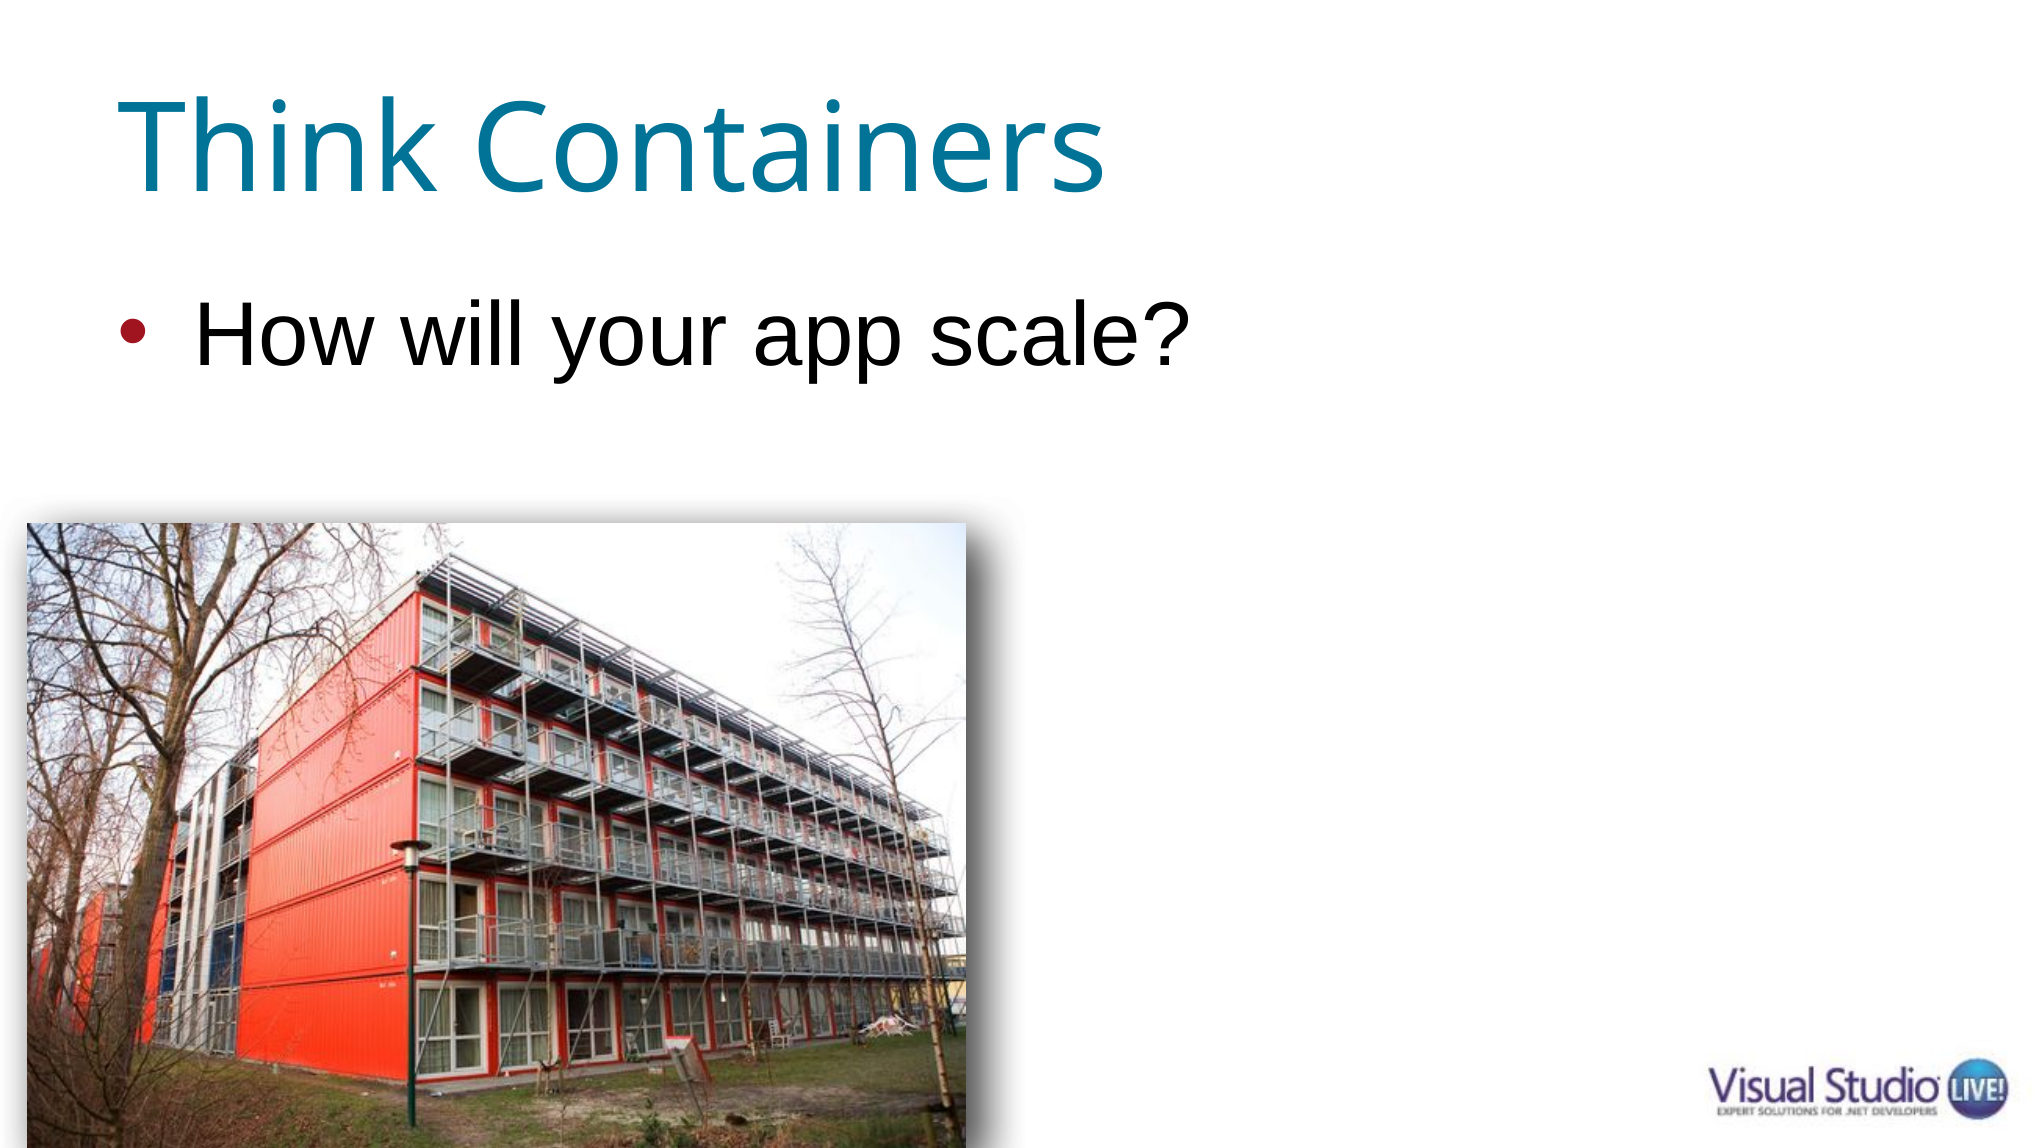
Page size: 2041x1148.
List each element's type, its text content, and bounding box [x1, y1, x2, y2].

picture [0, 0, 2041, 1148]
title Think Containers [101, 45, 1939, 238]
list How will your app scale? [101, 267, 1939, 1026]
